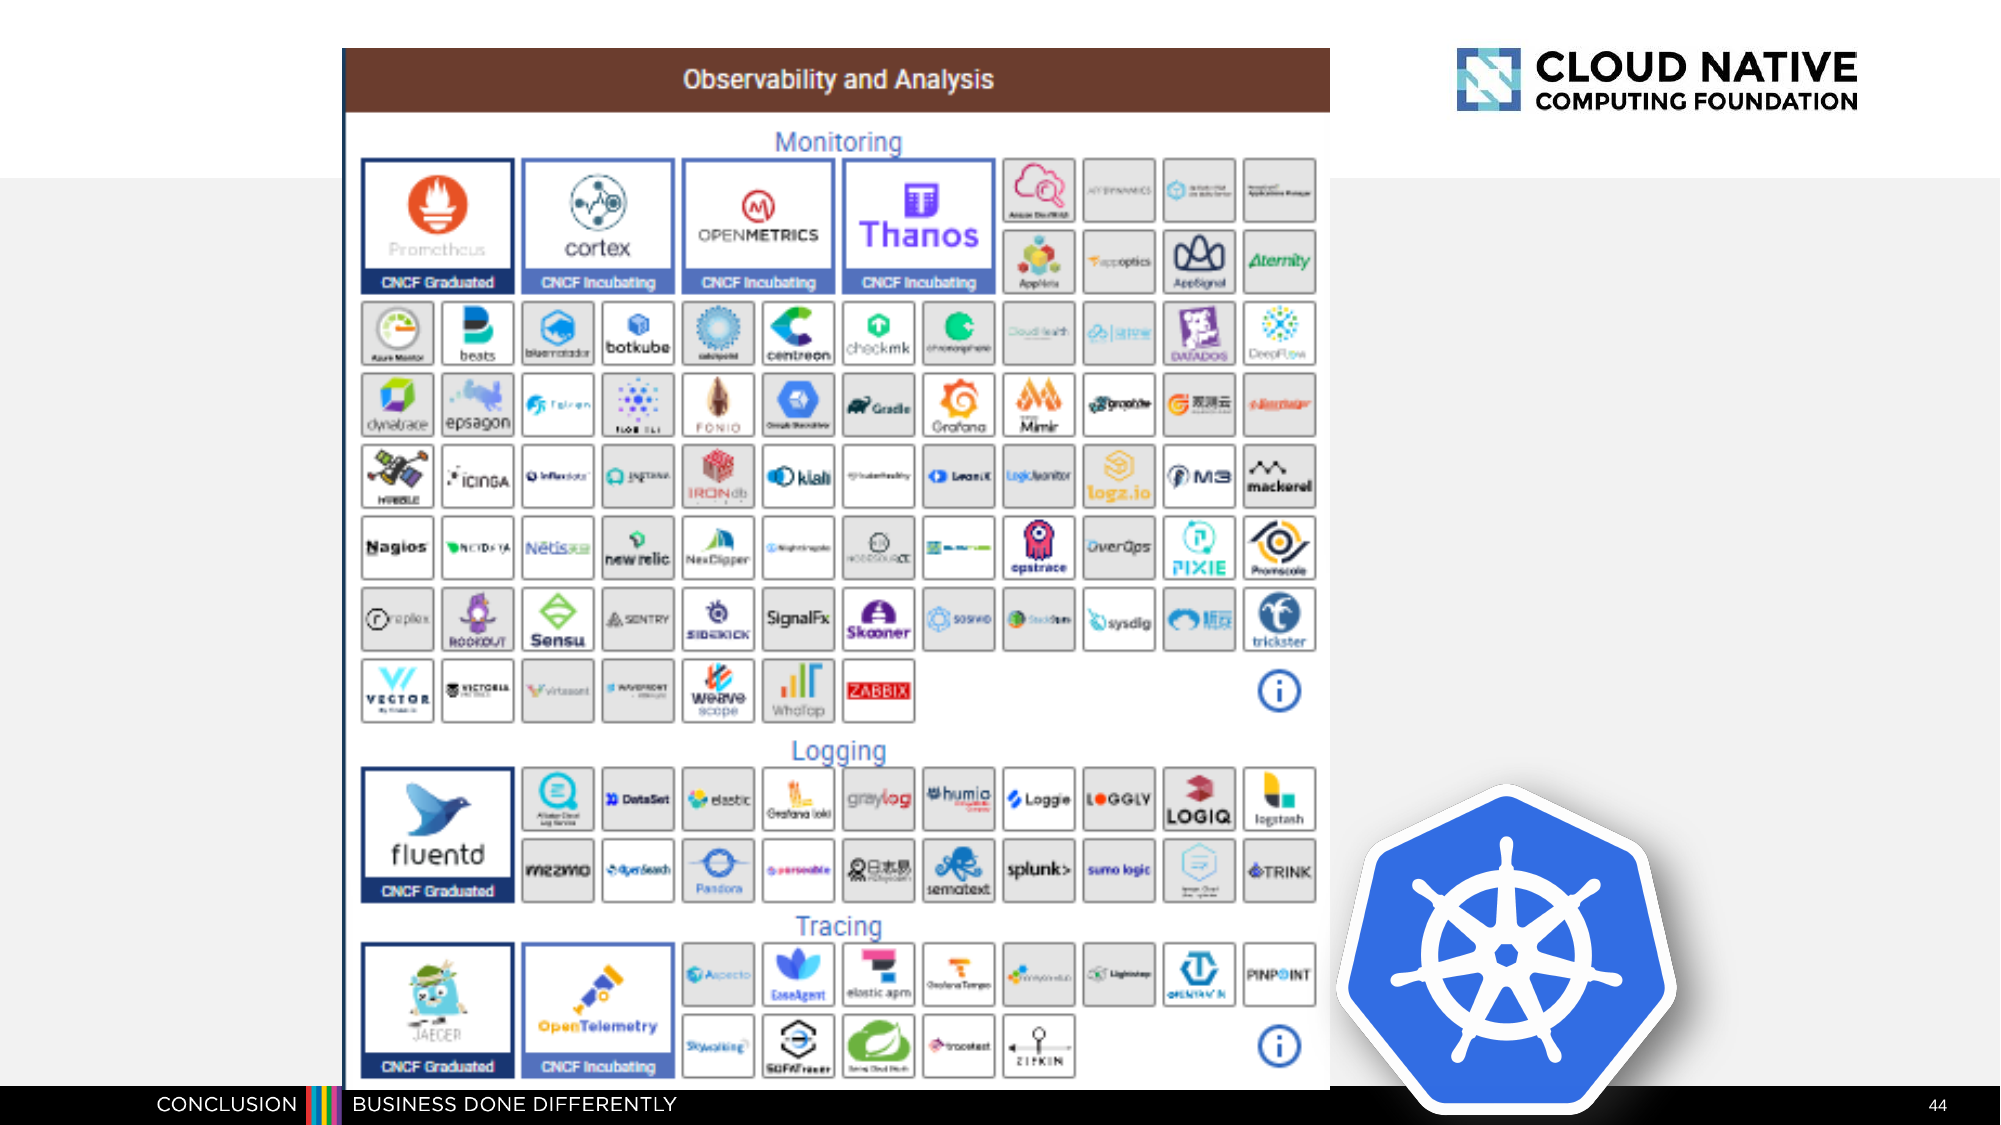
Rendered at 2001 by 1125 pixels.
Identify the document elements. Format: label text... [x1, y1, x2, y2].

picture [1683, 1086, 2000, 1125]
picture [0, 1086, 315, 1125]
picture [318, 12, 2000, 1125]
slide_number 44 [1915, 1094, 1948, 1119]
